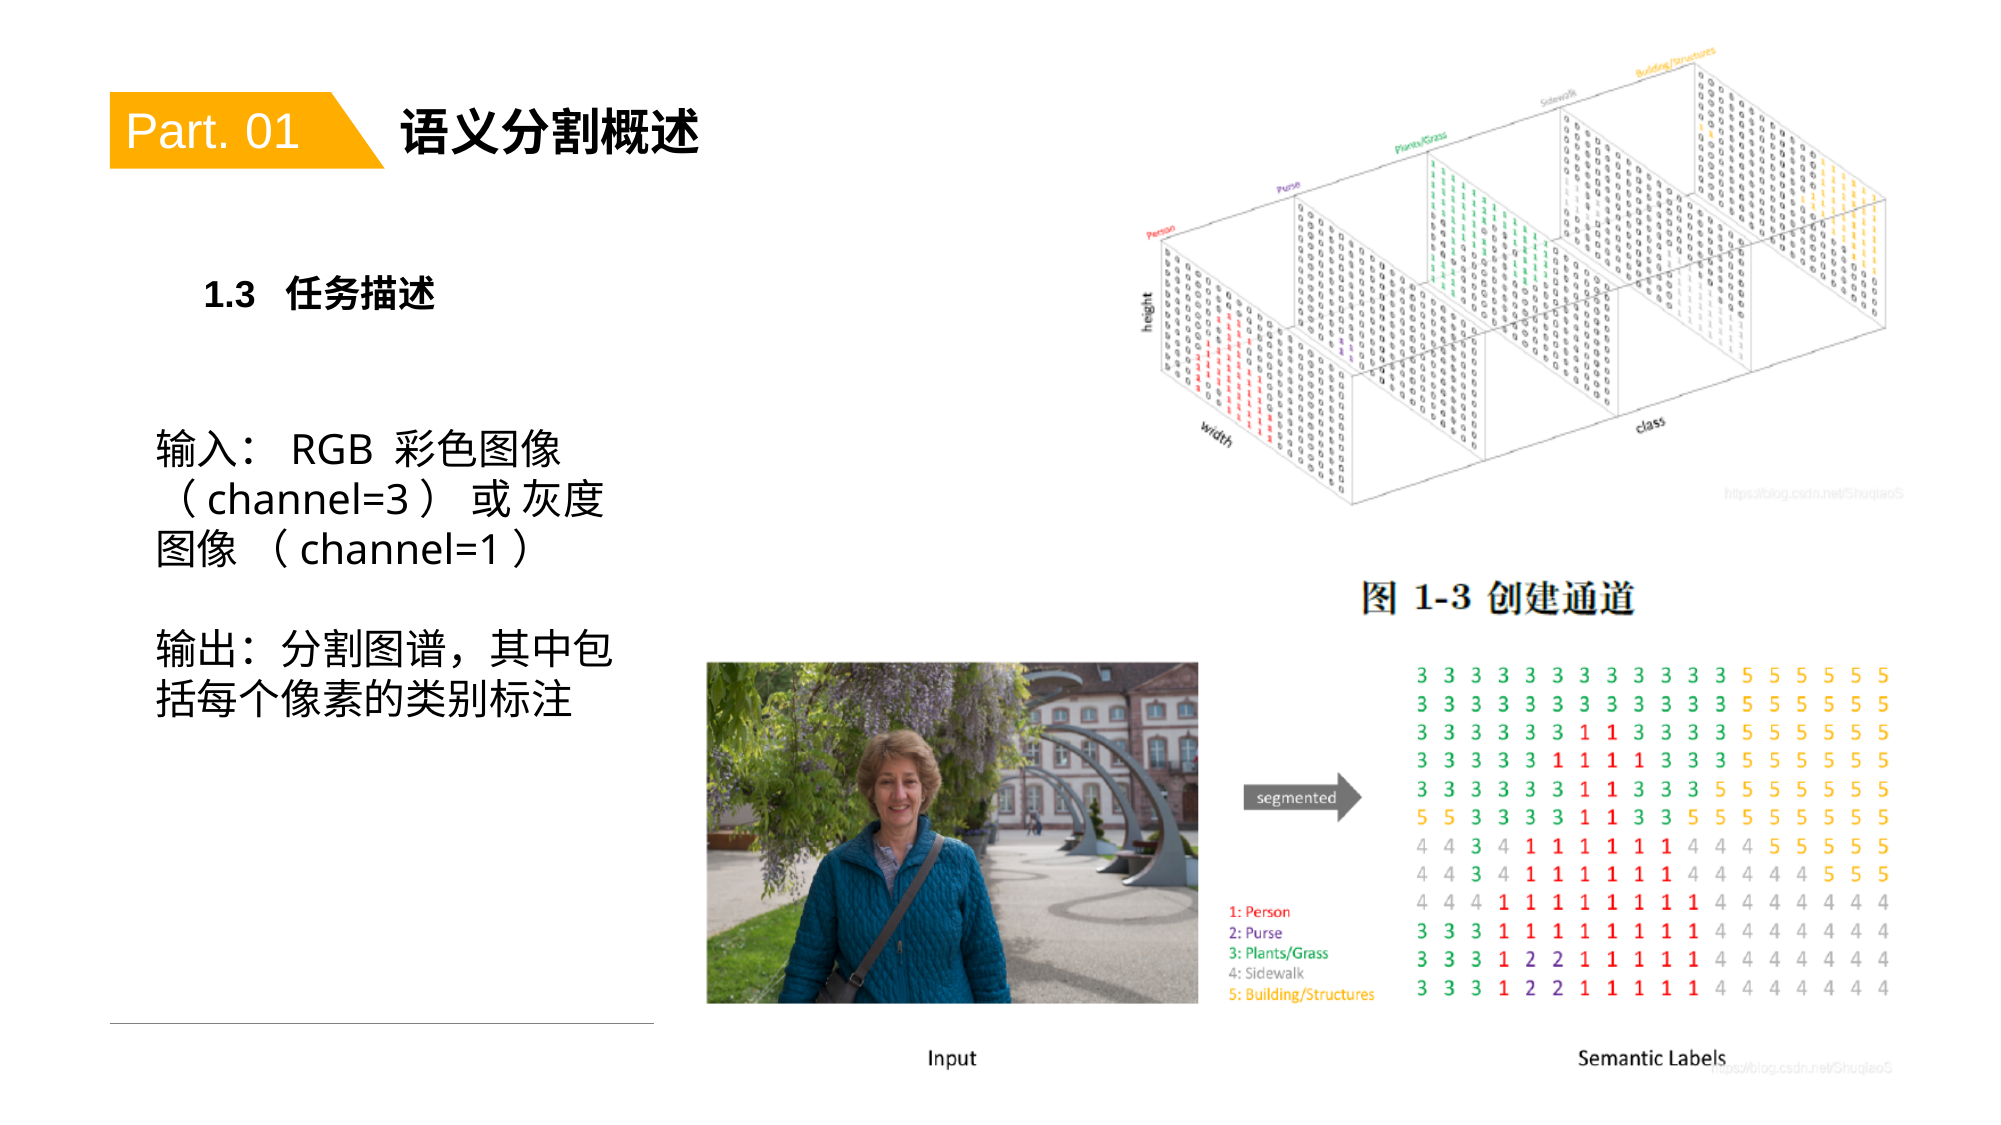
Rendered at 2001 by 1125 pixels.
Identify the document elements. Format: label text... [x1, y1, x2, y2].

text_box 输入：RGB 彩色图像（channel=3） 或 灰度图像 （channel=1） 输出：分割图谱，其中包括每个像素的类别标注 [140, 415, 630, 731]
text_box 1.3 任务描述 [189, 262, 705, 323]
picture [654, 4, 2000, 1120]
list Part. 01 [109, 94, 417, 171]
title 语义分割概述 [384, 0, 1890, 169]
